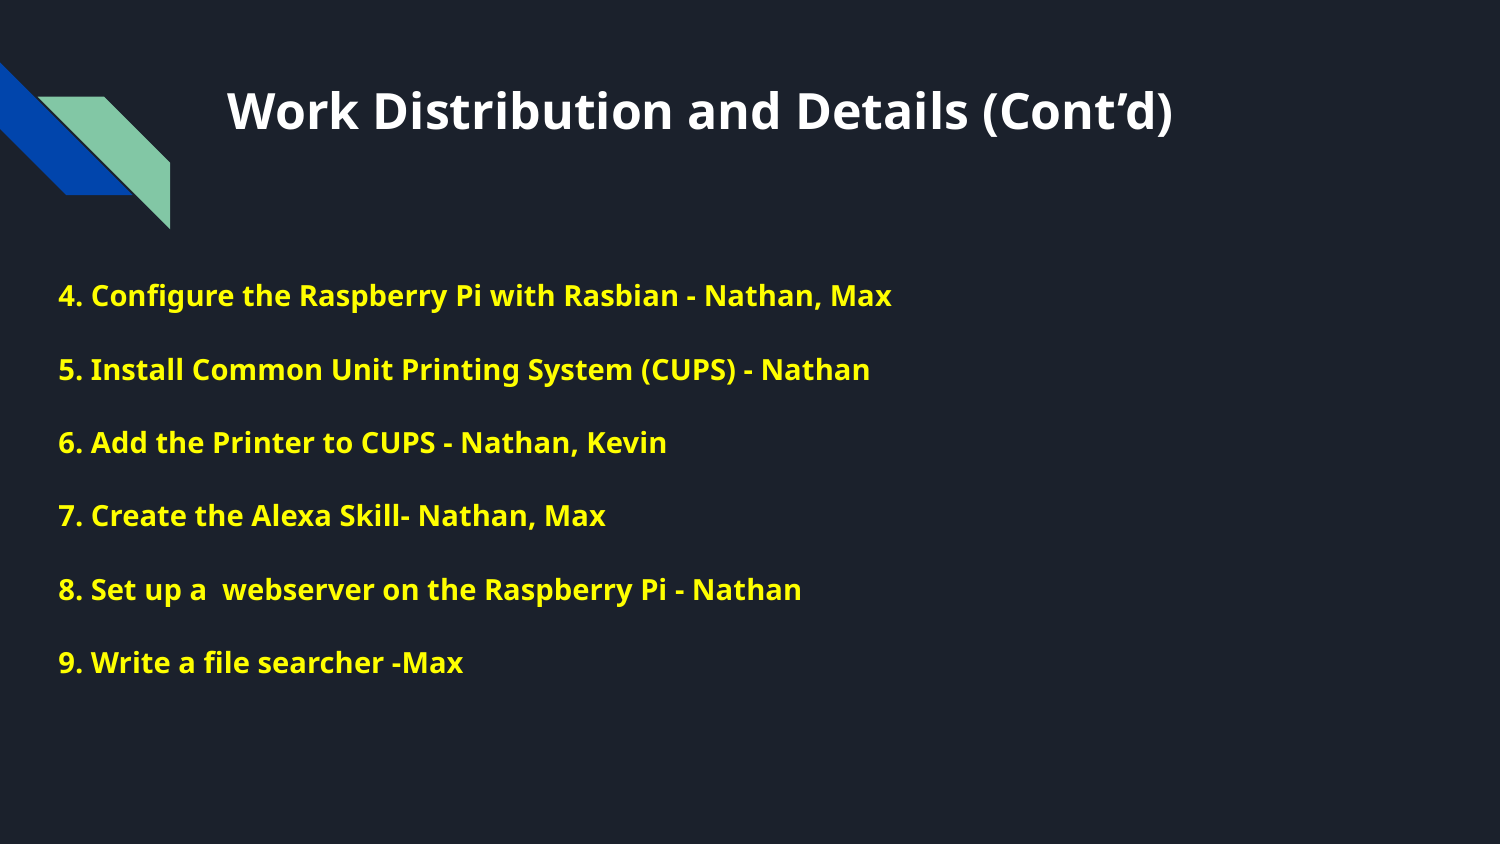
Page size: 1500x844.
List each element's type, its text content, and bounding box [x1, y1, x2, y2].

title Work Distribution and Details (Cont’d) [212, 64, 1368, 215]
list 4. Configure the Raspberry Pi with Rasbian - Nathan, Max 5. Install Common Unit Printing System (CUPS) - Nathan 6. Add the Printer to CUPS - Nathan, Kevin 7. Create the Alexa Skill- Nathan, Max 8. Set up a webserver on the Raspberry Pi - Nathan 9. Write a file searcher -Max [43, 257, 1368, 735]
